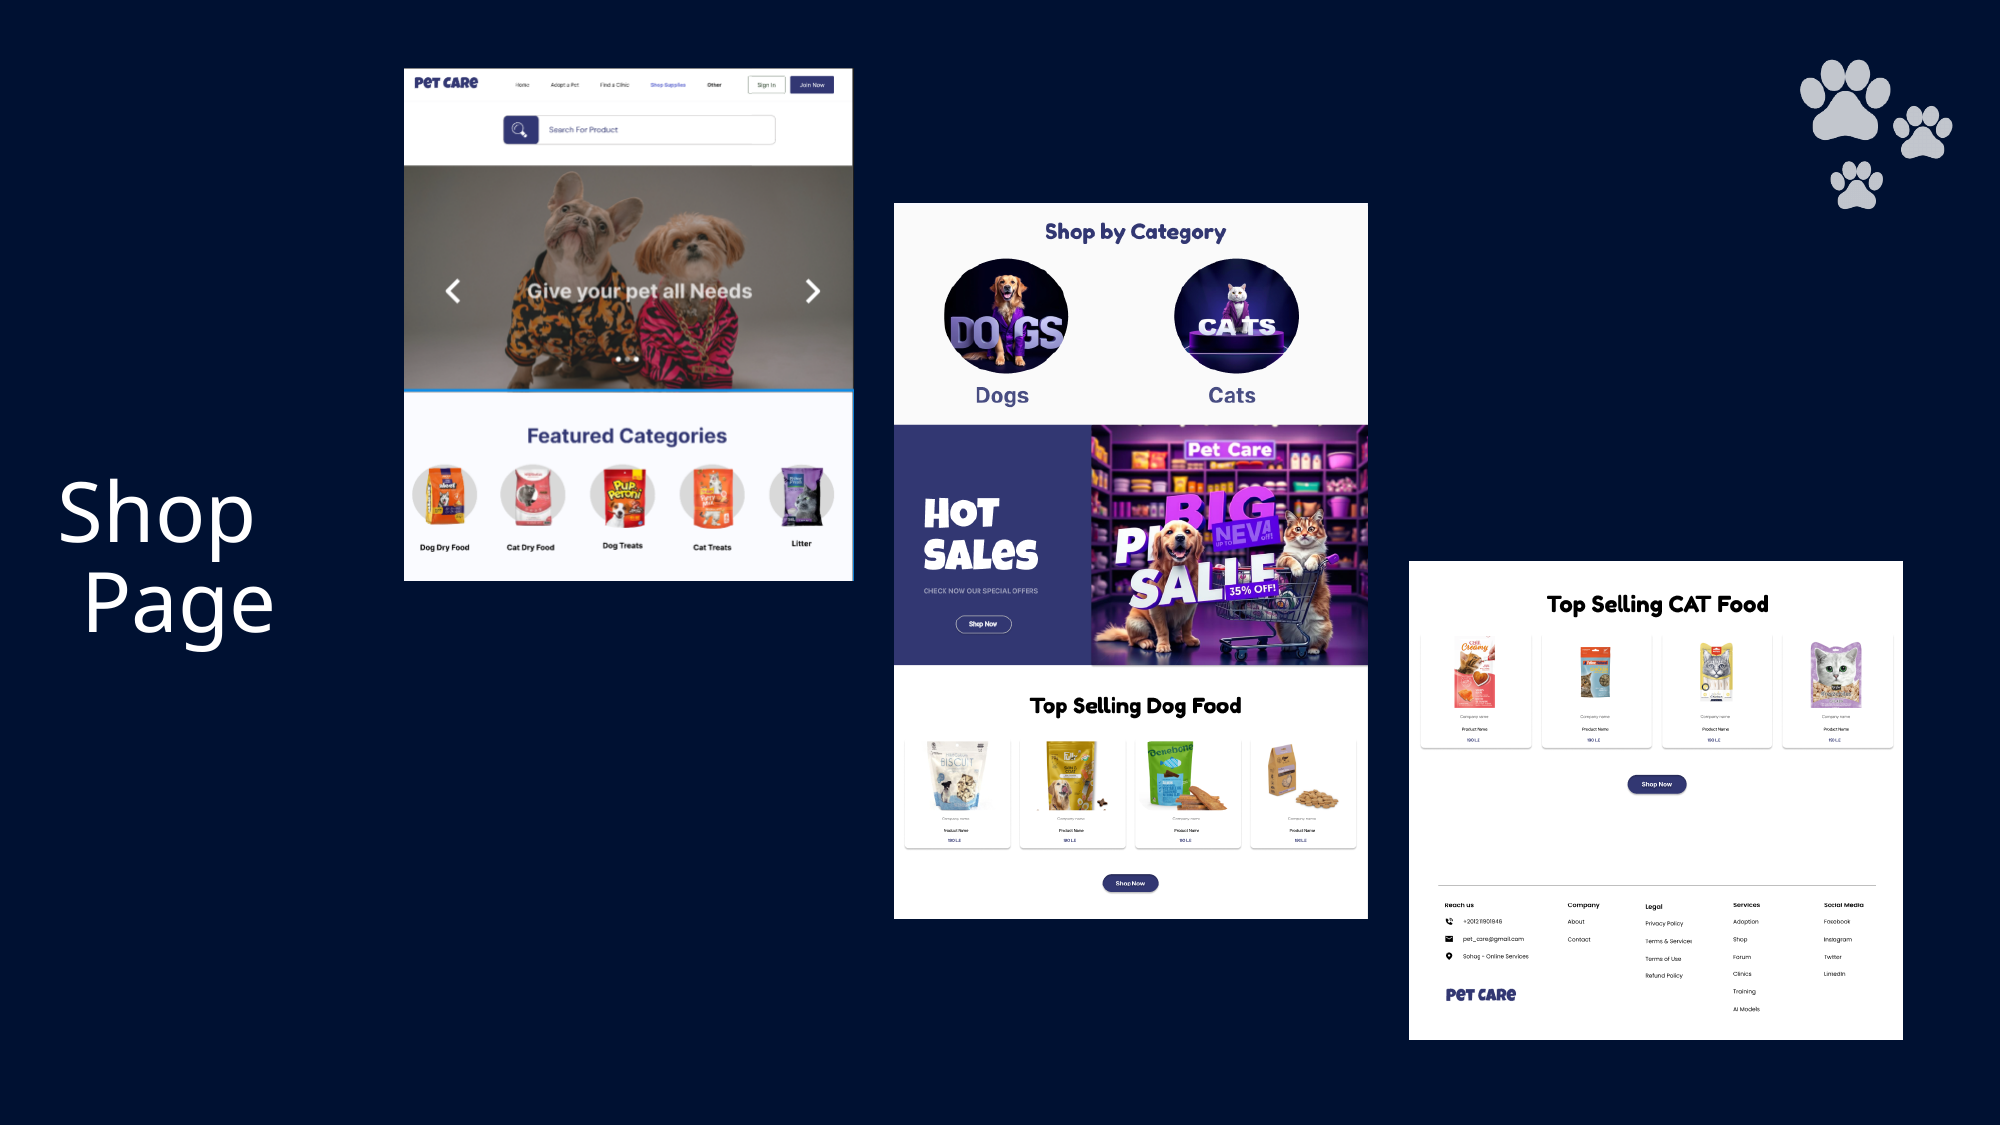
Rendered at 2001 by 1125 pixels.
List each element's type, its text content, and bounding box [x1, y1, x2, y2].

picture [1791, 45, 1958, 217]
picture [403, 67, 854, 581]
picture [894, 202, 1369, 920]
text_box Shop Page [0, 463, 353, 659]
picture [1408, 560, 1903, 1041]
